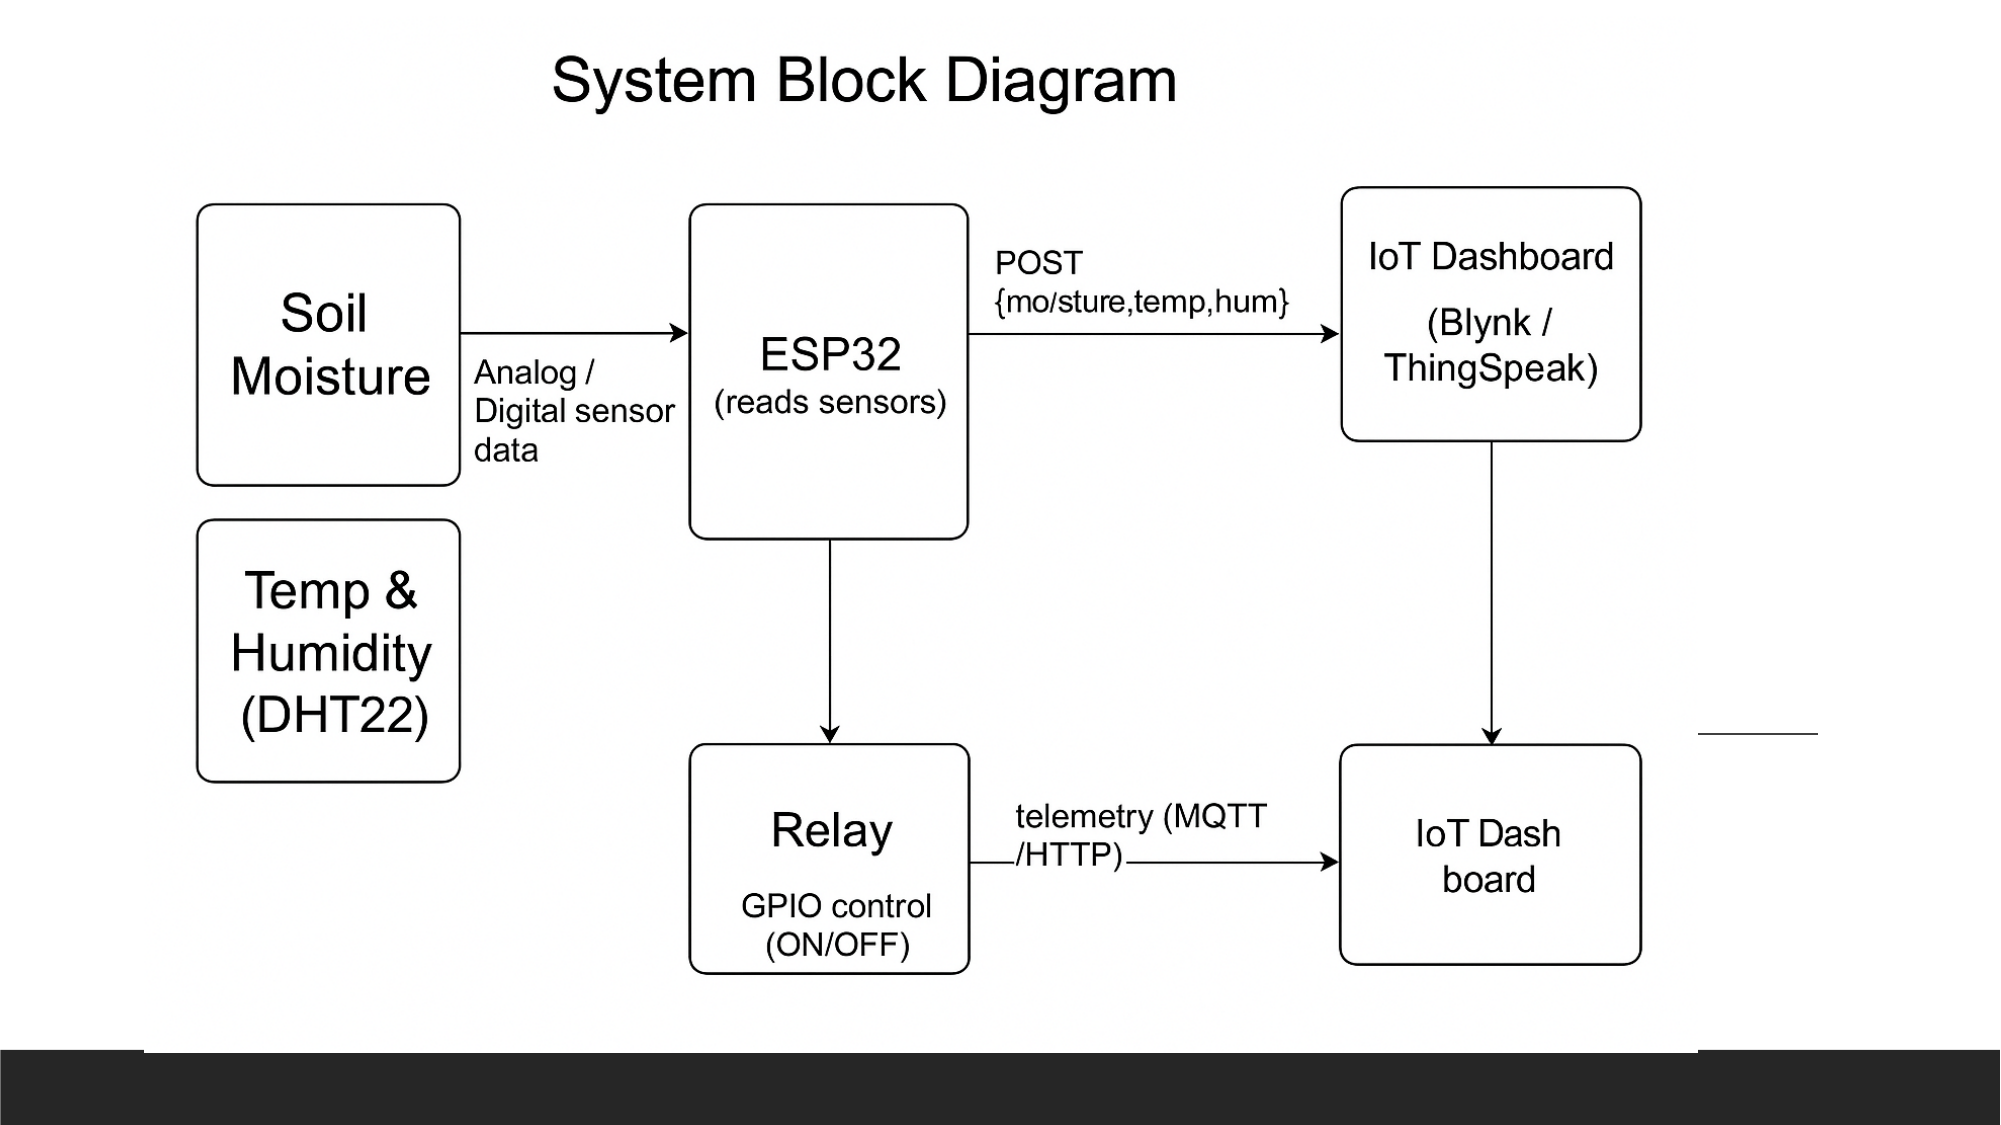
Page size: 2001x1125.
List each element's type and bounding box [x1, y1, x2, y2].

picture [144, 16, 1699, 1053]
